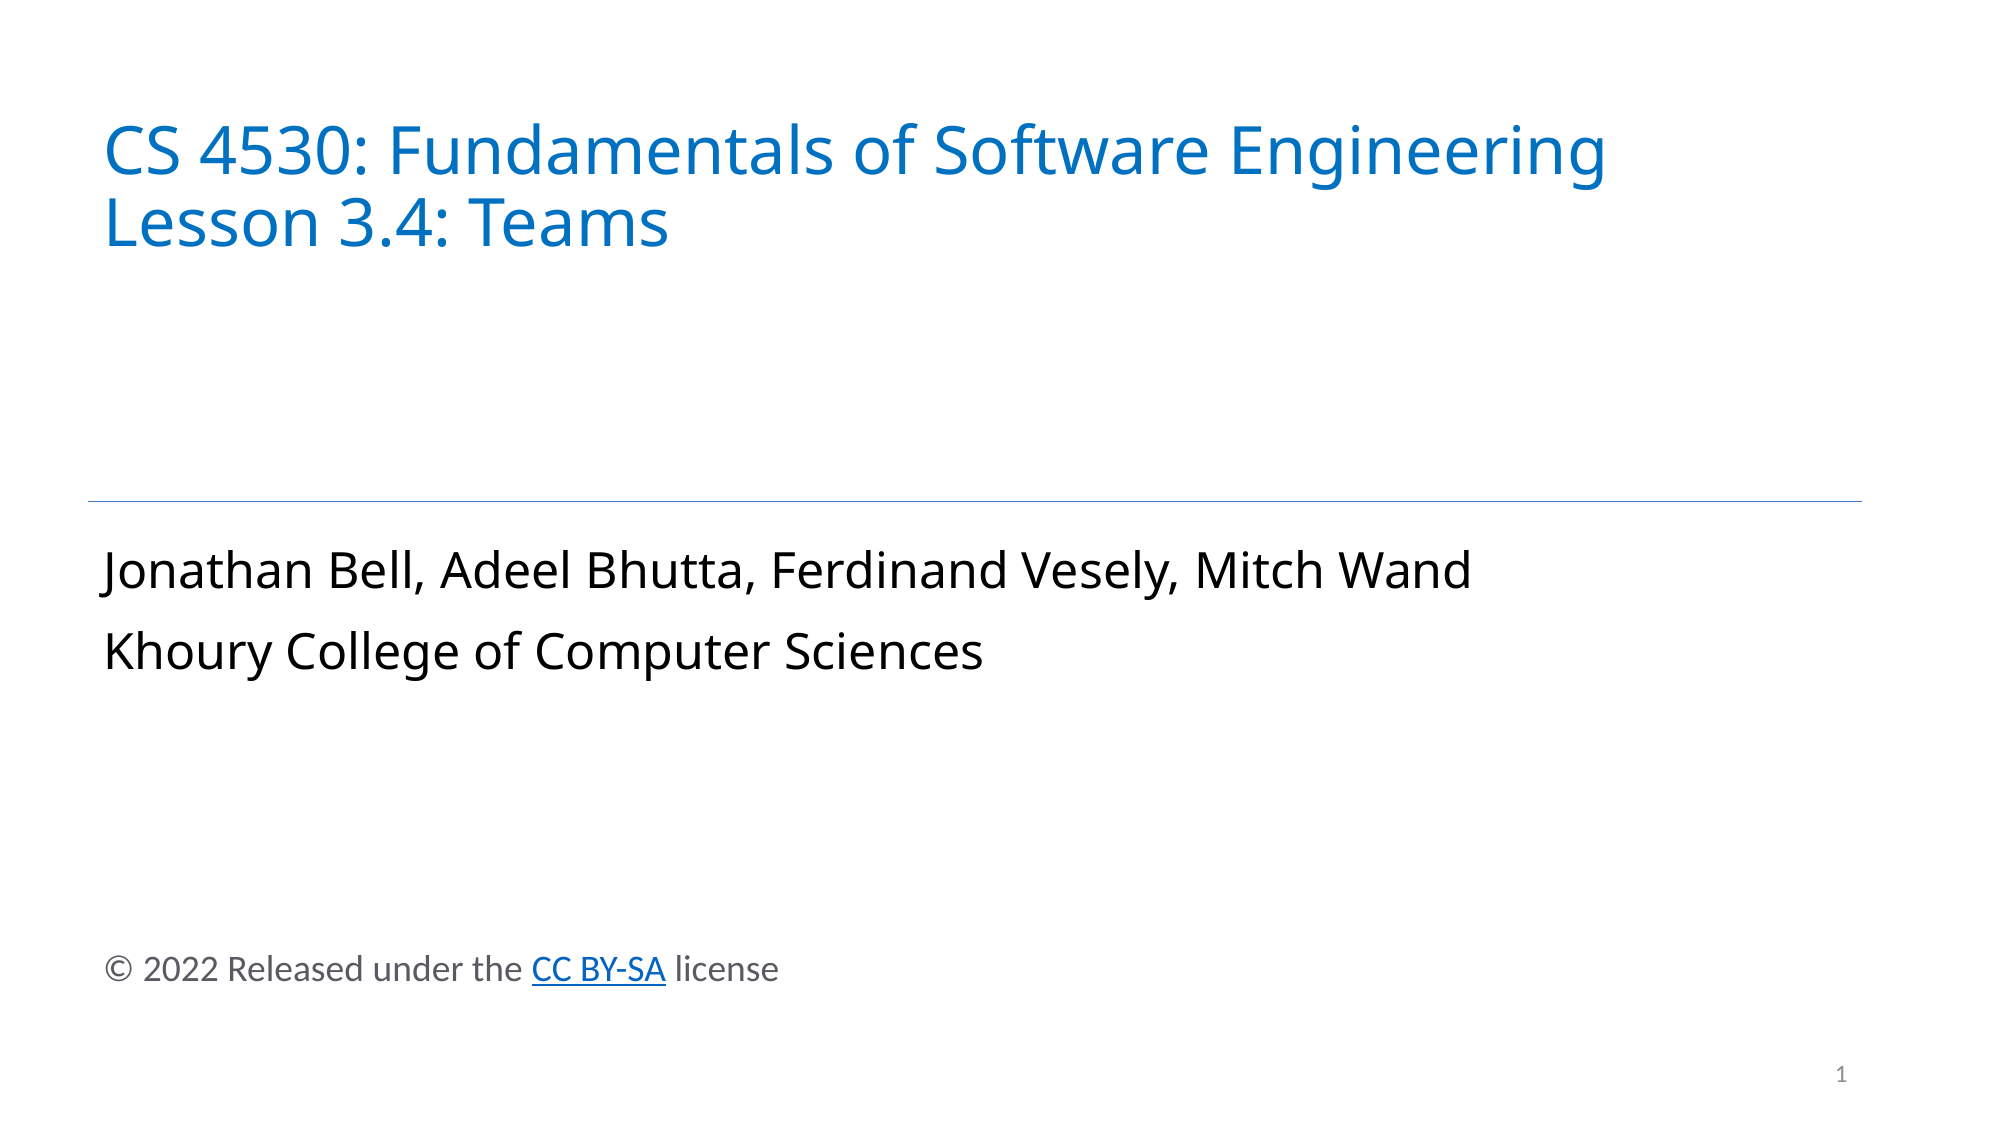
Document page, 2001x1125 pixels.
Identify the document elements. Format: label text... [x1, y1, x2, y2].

subtitle Jonathan Bell, Adeel Bhutta, Ferdinand Vesely, Mitch Wand Khoury College of Computer Sciences [88, 531, 1750, 803]
slide_number 1 [1412, 1042, 1863, 1103]
text_box © 2022 Released under the CC BY-SA license [88, 936, 1089, 997]
title CS 4530: Fundamentals of Software Engineering Lesson 3.4: Teams [88, 109, 1863, 501]
